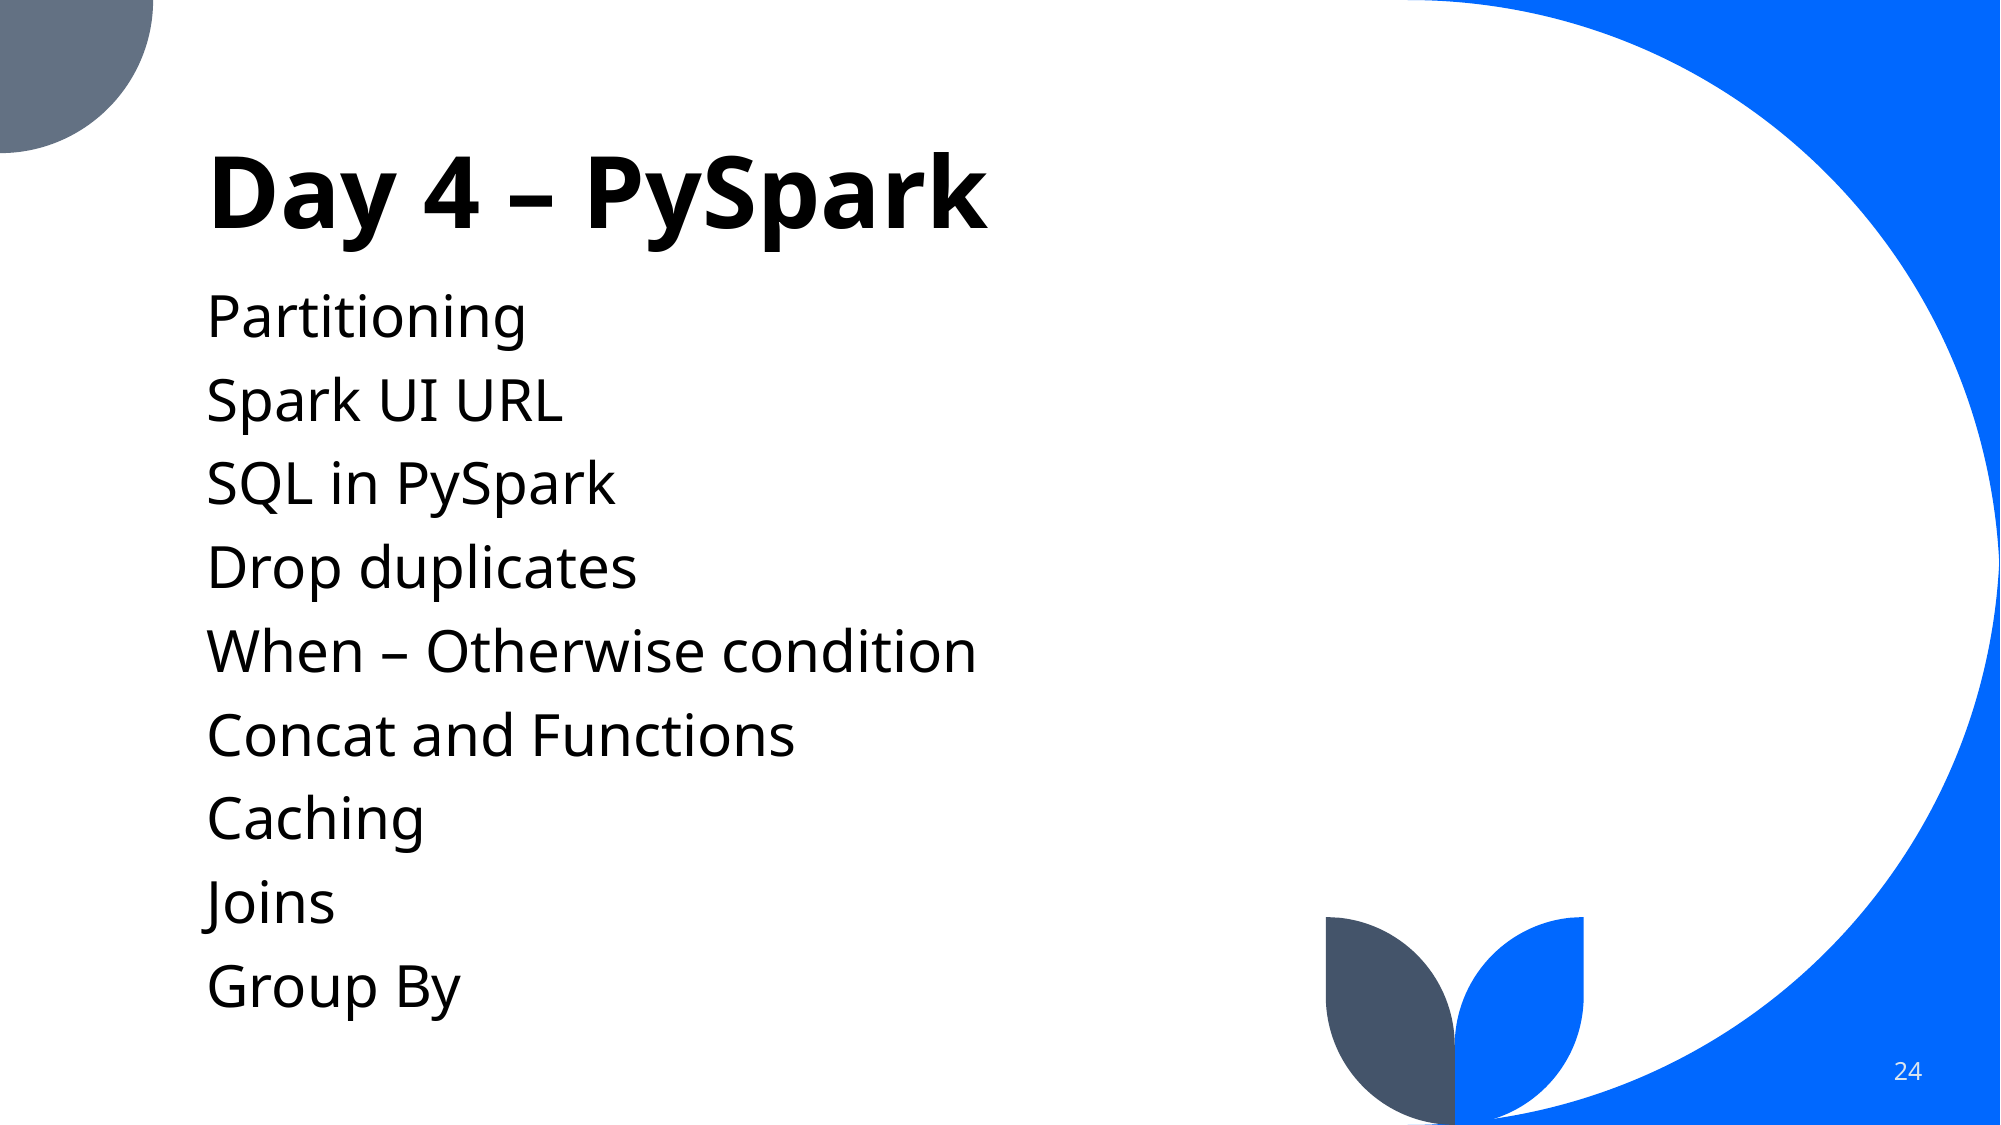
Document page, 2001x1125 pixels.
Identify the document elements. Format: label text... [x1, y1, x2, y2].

list Partitioning Spark UI URL SQL in PySpark Drop duplicates When – Otherwise condition Concat and Functions Caching Joins Group By [191, 279, 1796, 1063]
title Day 4 – PySpark [191, 138, 1796, 258]
slide_number 24 [1665, 1042, 1938, 1103]
